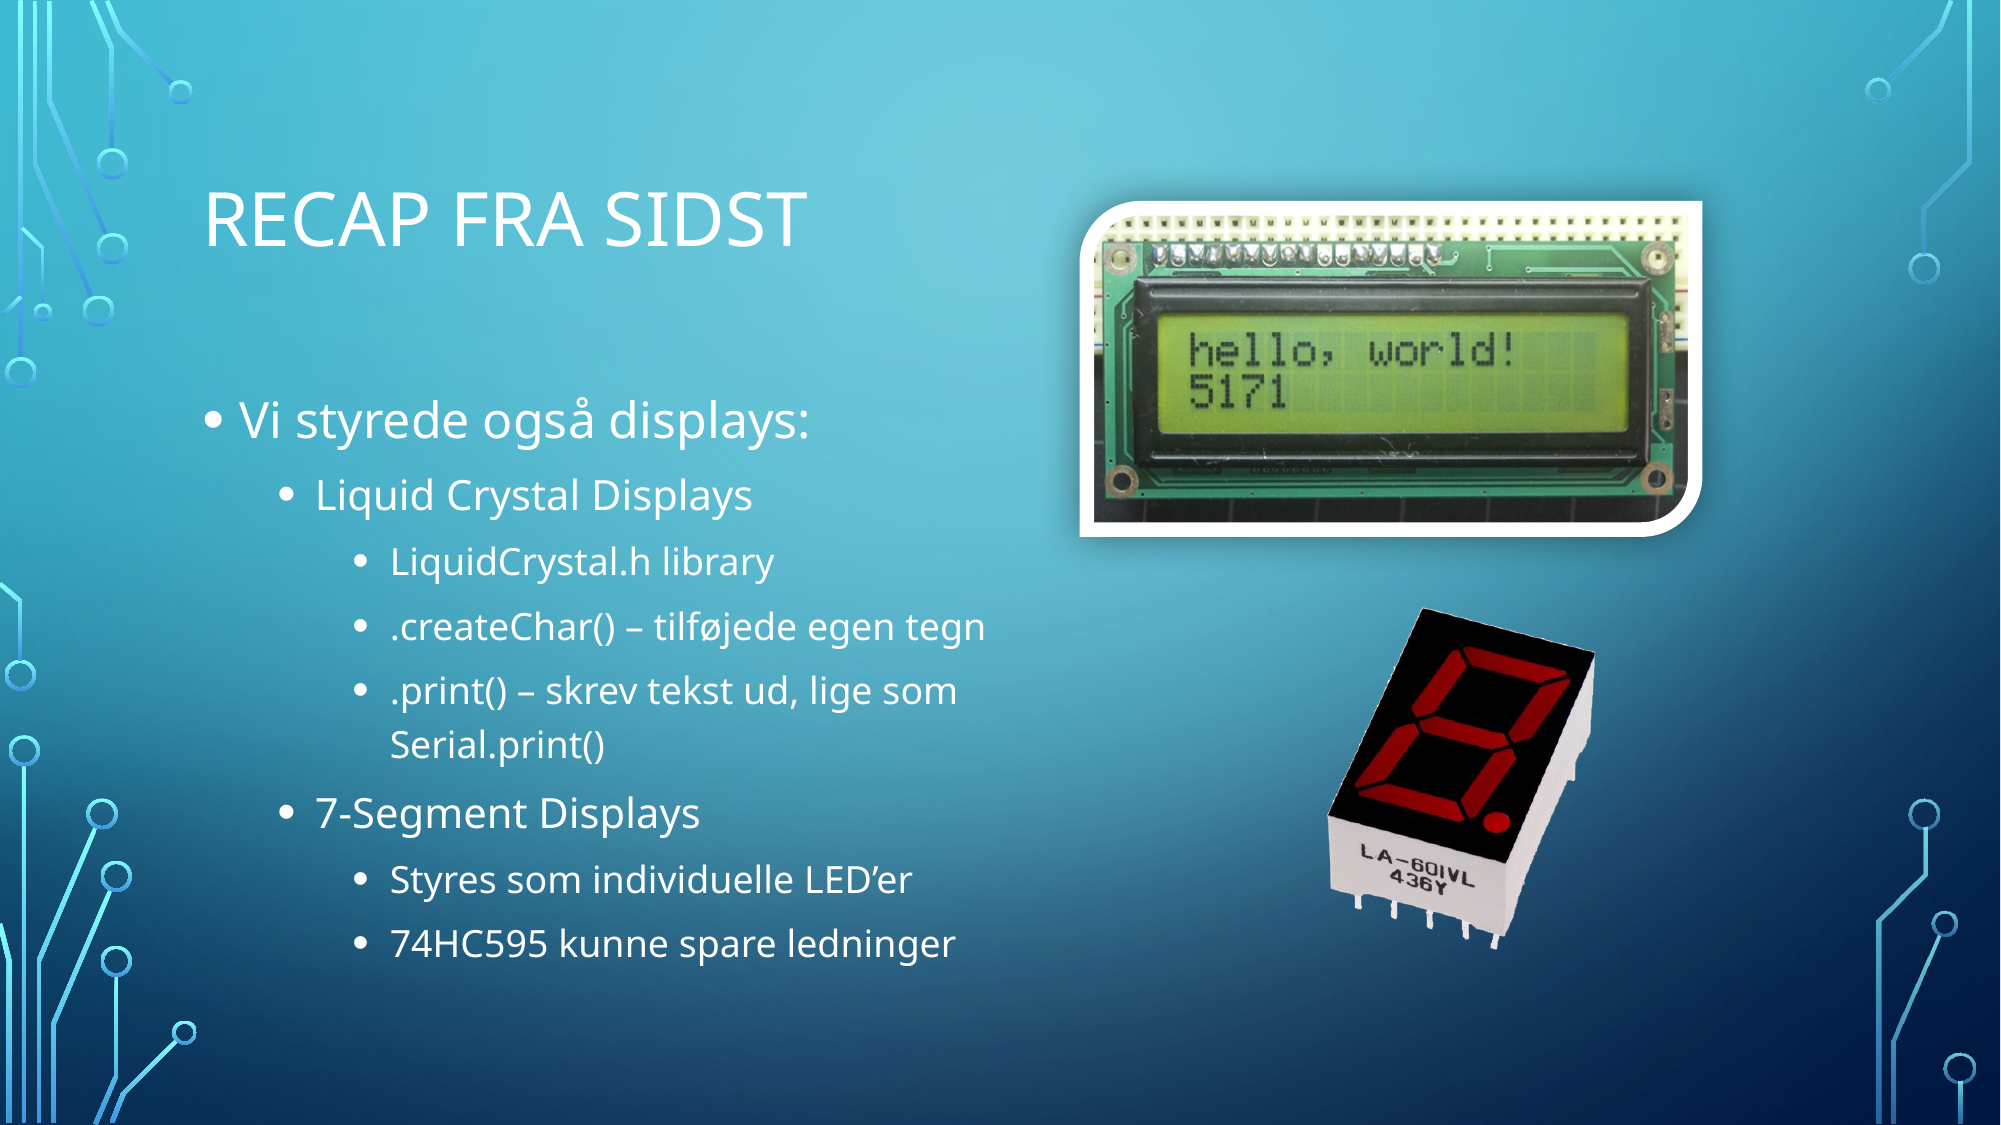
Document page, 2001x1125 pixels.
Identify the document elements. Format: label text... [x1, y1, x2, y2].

list Vi styrede også displays: Liquid Crystal Displays LiquidCrystal.h library .createChar() – tilføjede egen tegn .print() – skrev tekst ud, lige som Serial.print() 7-Segment Displays Styres som individuelle LED’er 74HC595 kunne spare ledninger [187, 369, 1087, 950]
title Recap fra sidst [187, 101, 1813, 344]
picture [1086, 207, 1696, 530]
picture [1322, 601, 1604, 958]
